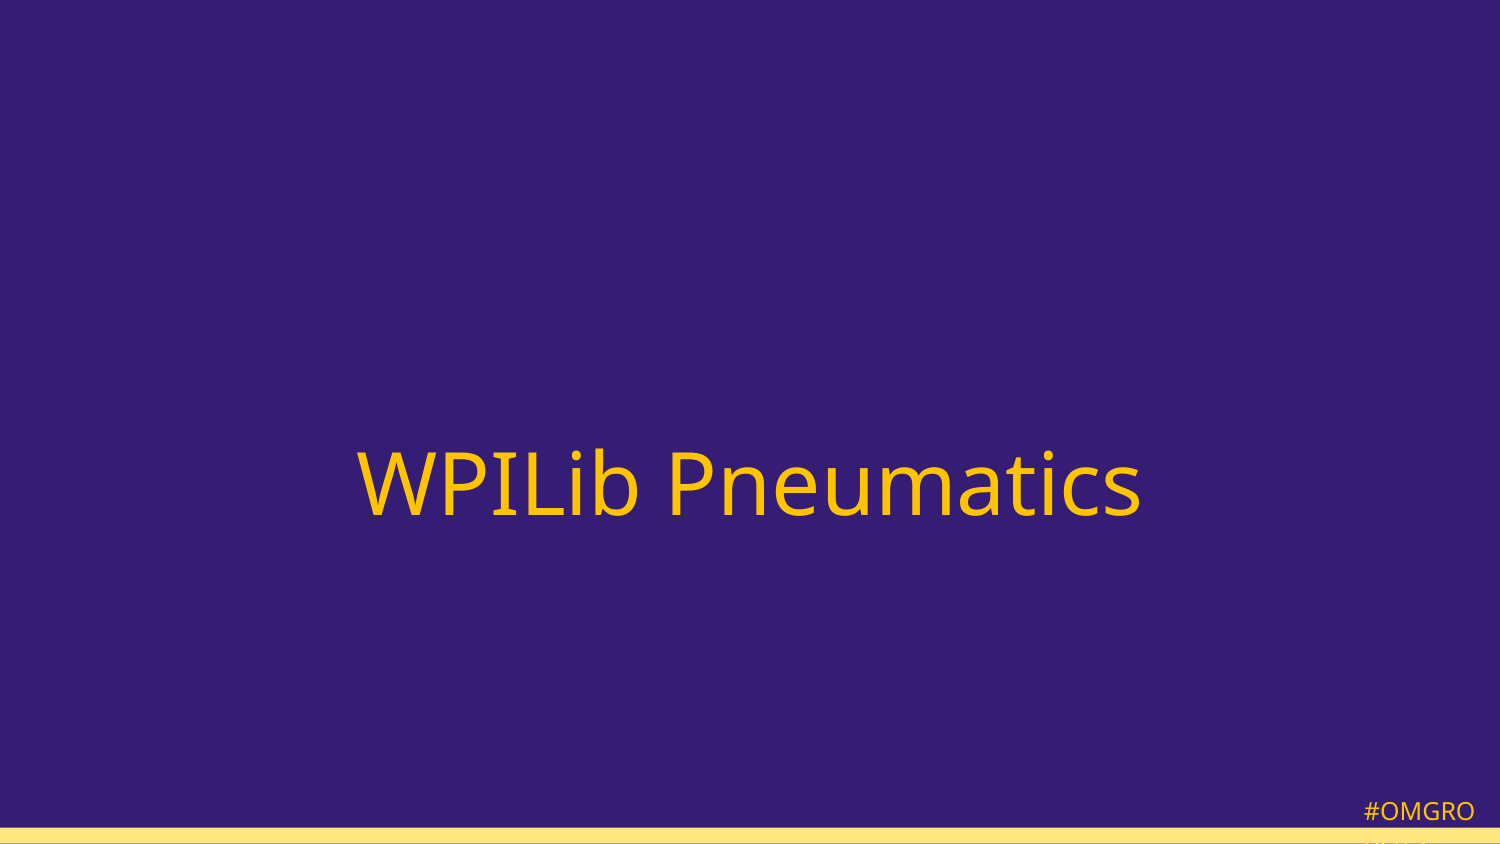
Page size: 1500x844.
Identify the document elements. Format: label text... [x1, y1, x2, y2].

title WPILib Pneumatics [126, 296, 1374, 548]
